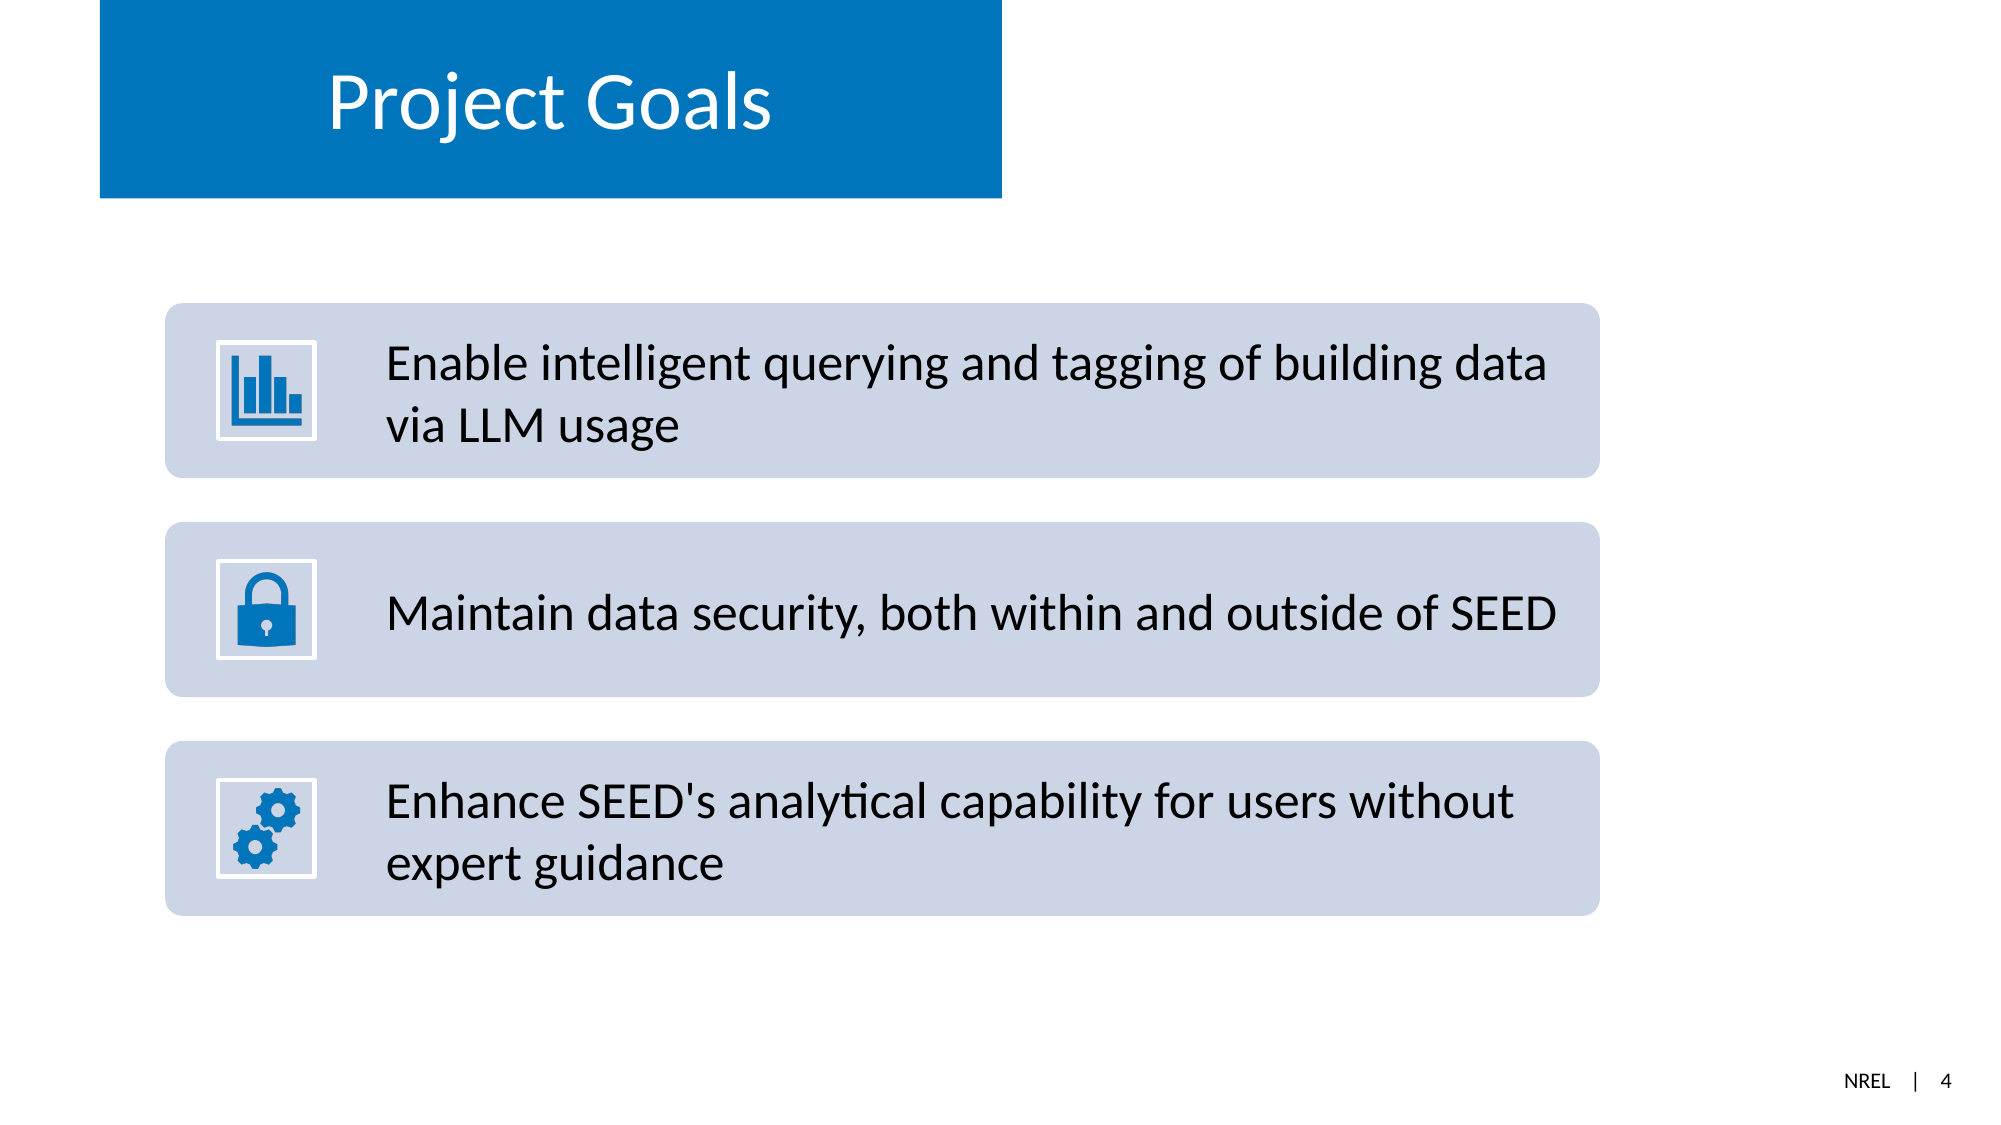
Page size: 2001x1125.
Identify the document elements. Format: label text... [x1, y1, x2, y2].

title Project Goals [99, 0, 1002, 199]
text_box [164, 302, 1601, 917]
